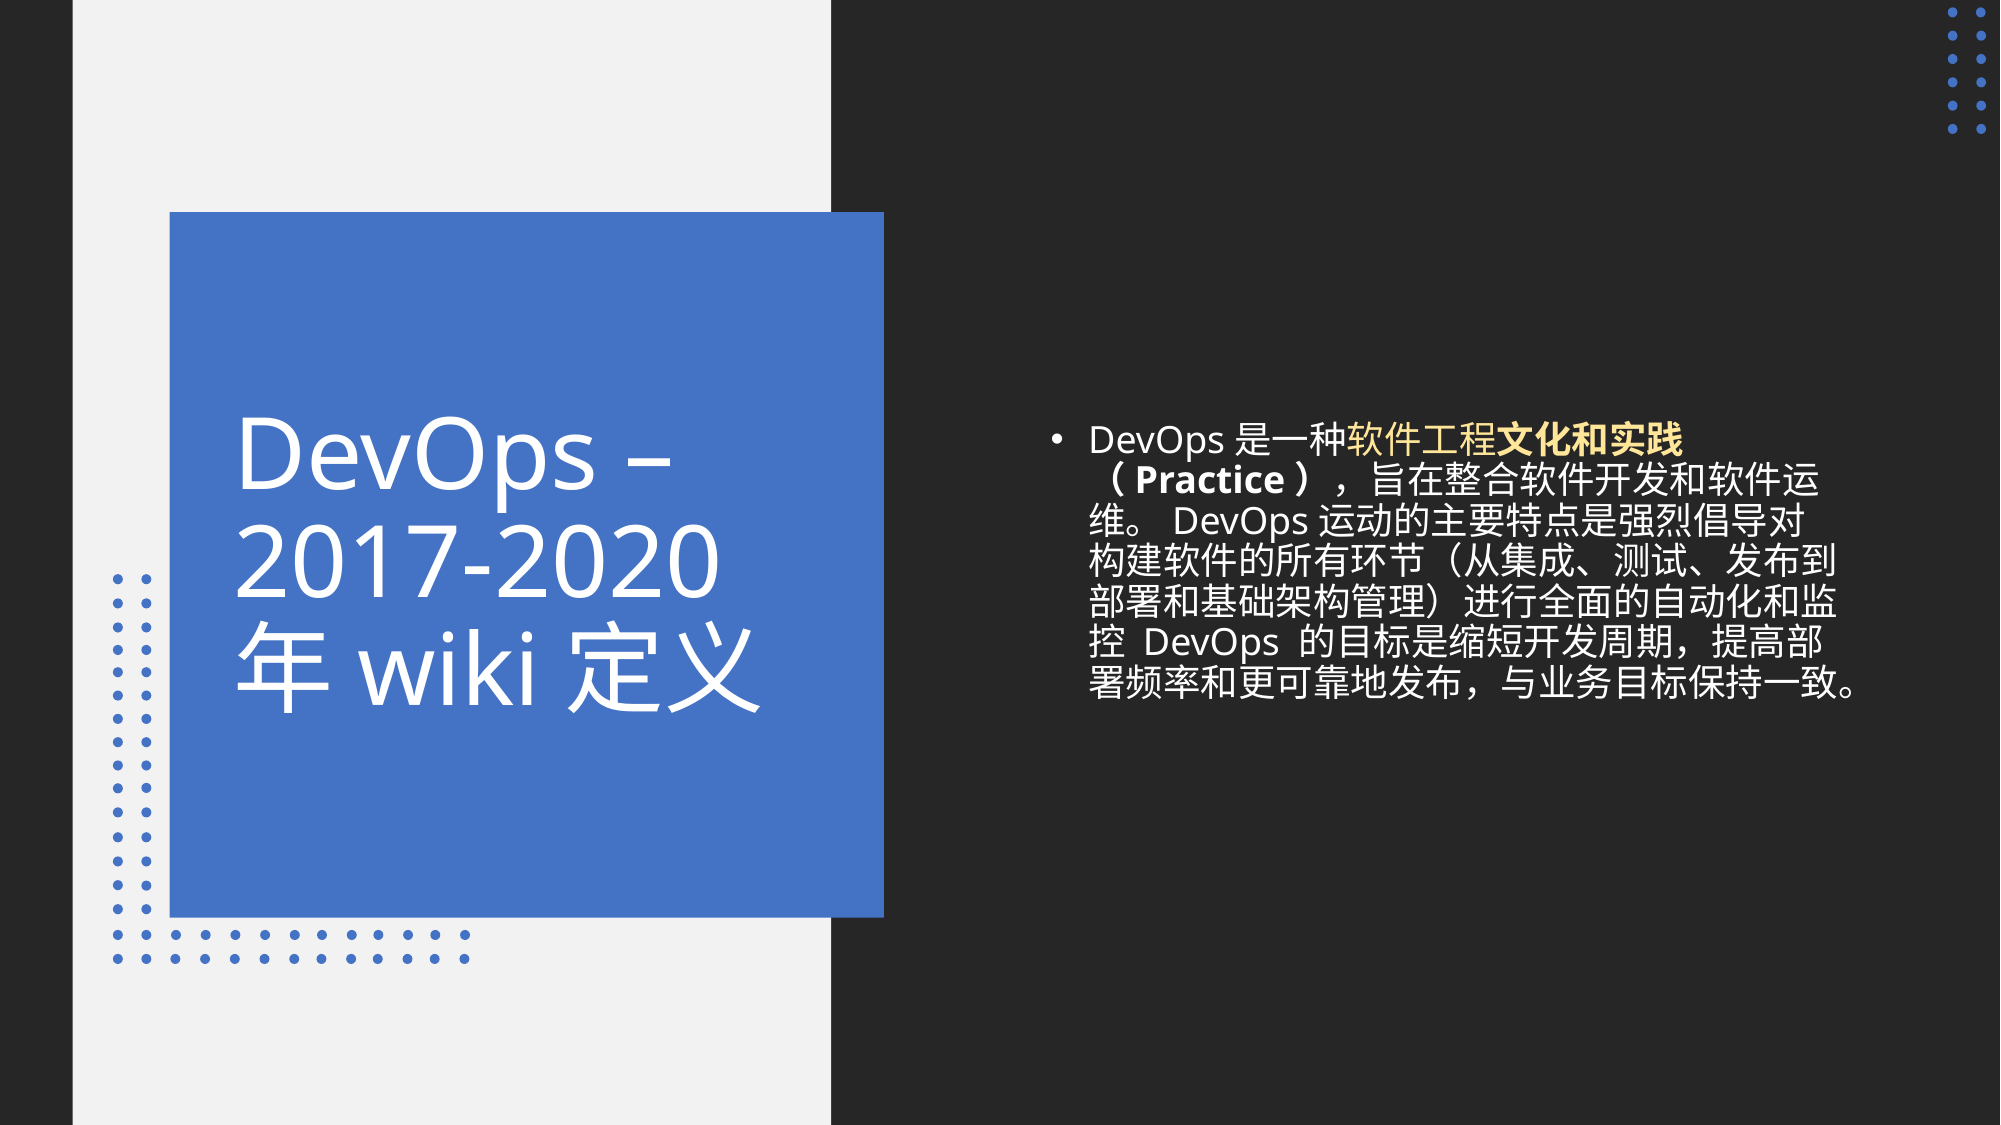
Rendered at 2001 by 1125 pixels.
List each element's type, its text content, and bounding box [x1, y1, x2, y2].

text_box [0, 0, 72, 1125]
text_box [72, 0, 832, 1125]
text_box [1947, 7, 1986, 134]
list DevOps是一种软件工程文化和实践（Practice），旨在整合软件开发和软件运维。DevOps运动的主要特点是强烈倡导对构建软件的所有环节（从集成、测试、发布到部署和基础架构管理）进行全面的自动化和监控 DevOps 的目标是缩短开发周期，提高部署频率和更可靠地发布，与业务目标保持一致。 [1035, 189, 1857, 936]
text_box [112, 574, 470, 964]
title DevOps – 2017-2020年wiki定义 [218, 260, 834, 869]
text_box [832, 0, 2000, 1125]
text_box [169, 211, 885, 919]
